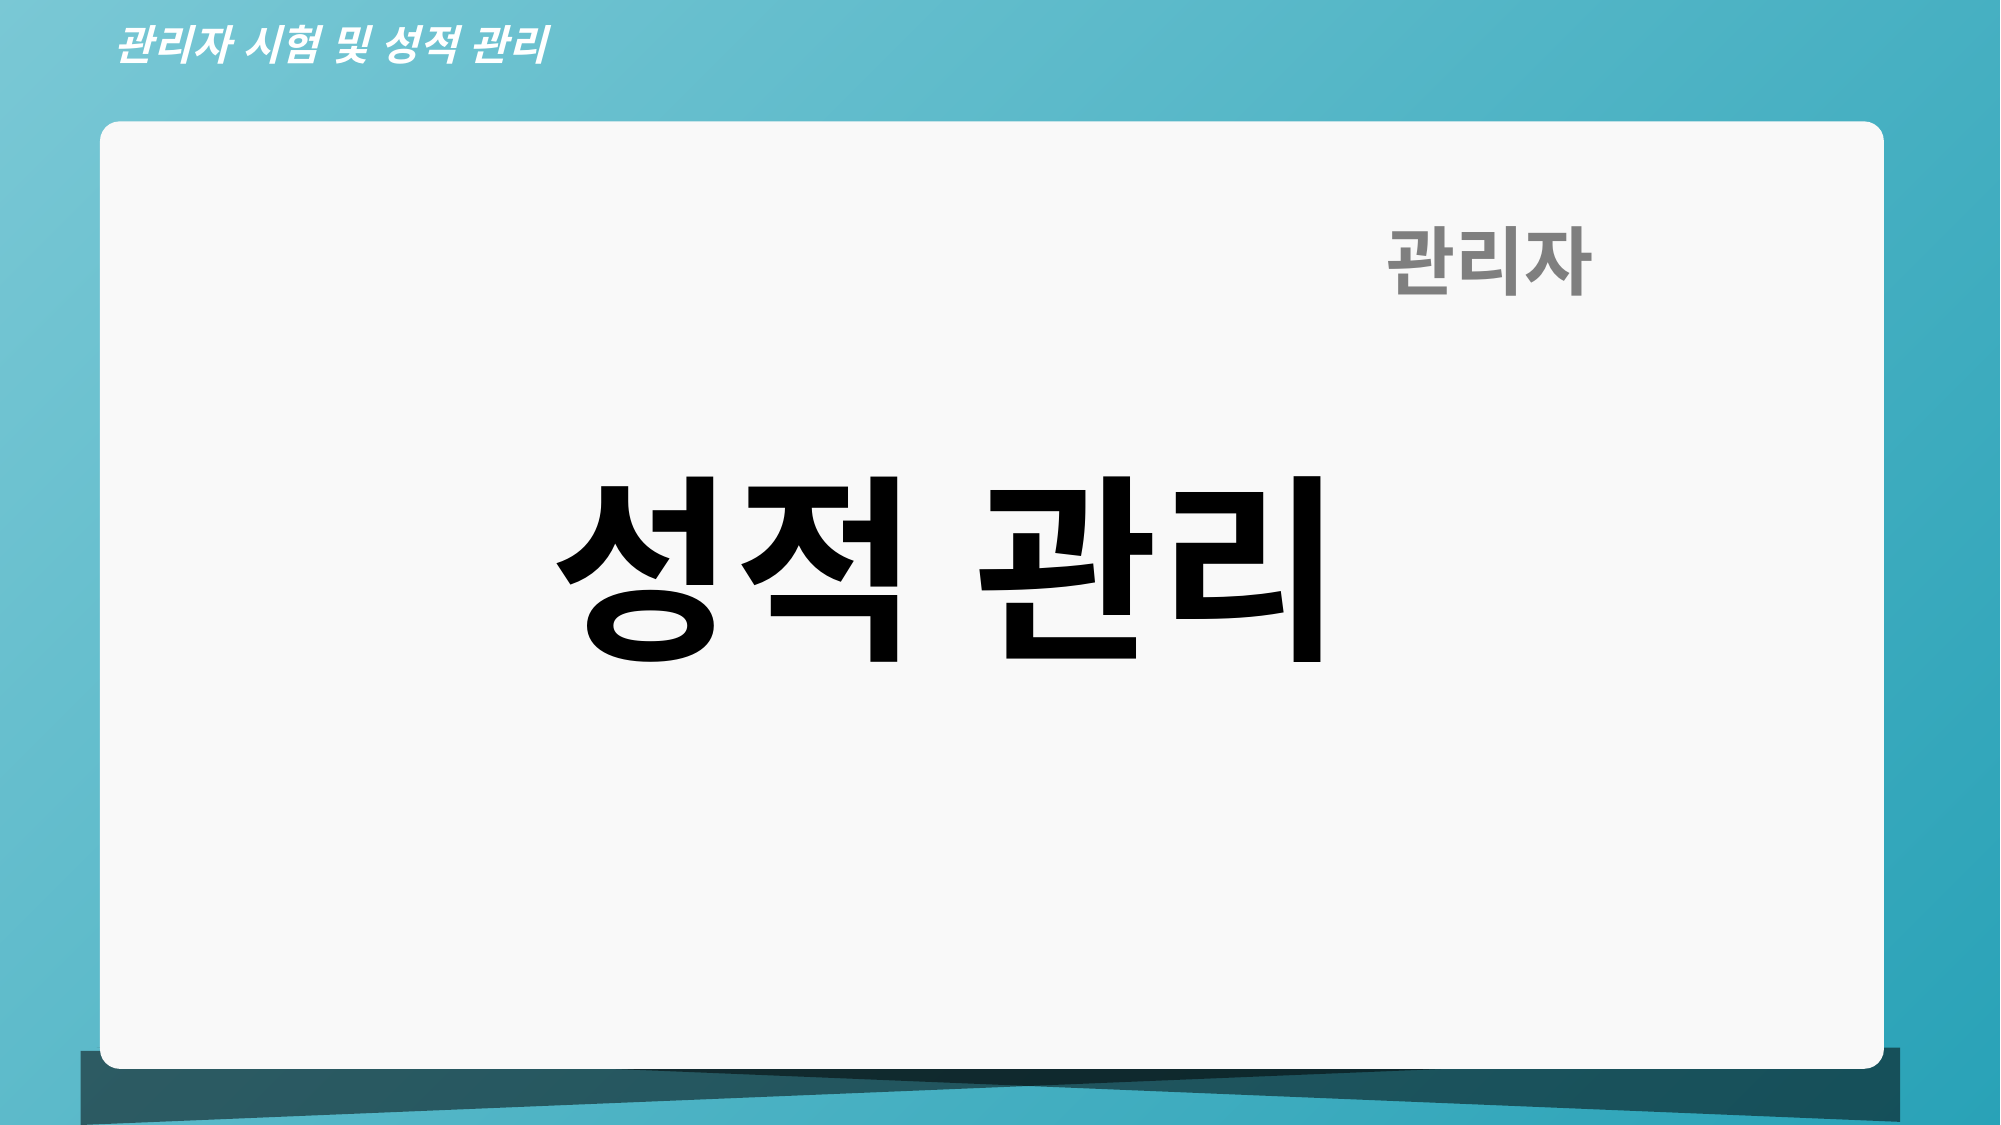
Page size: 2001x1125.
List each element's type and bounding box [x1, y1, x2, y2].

text_box [80, 11, 1901, 1125]
